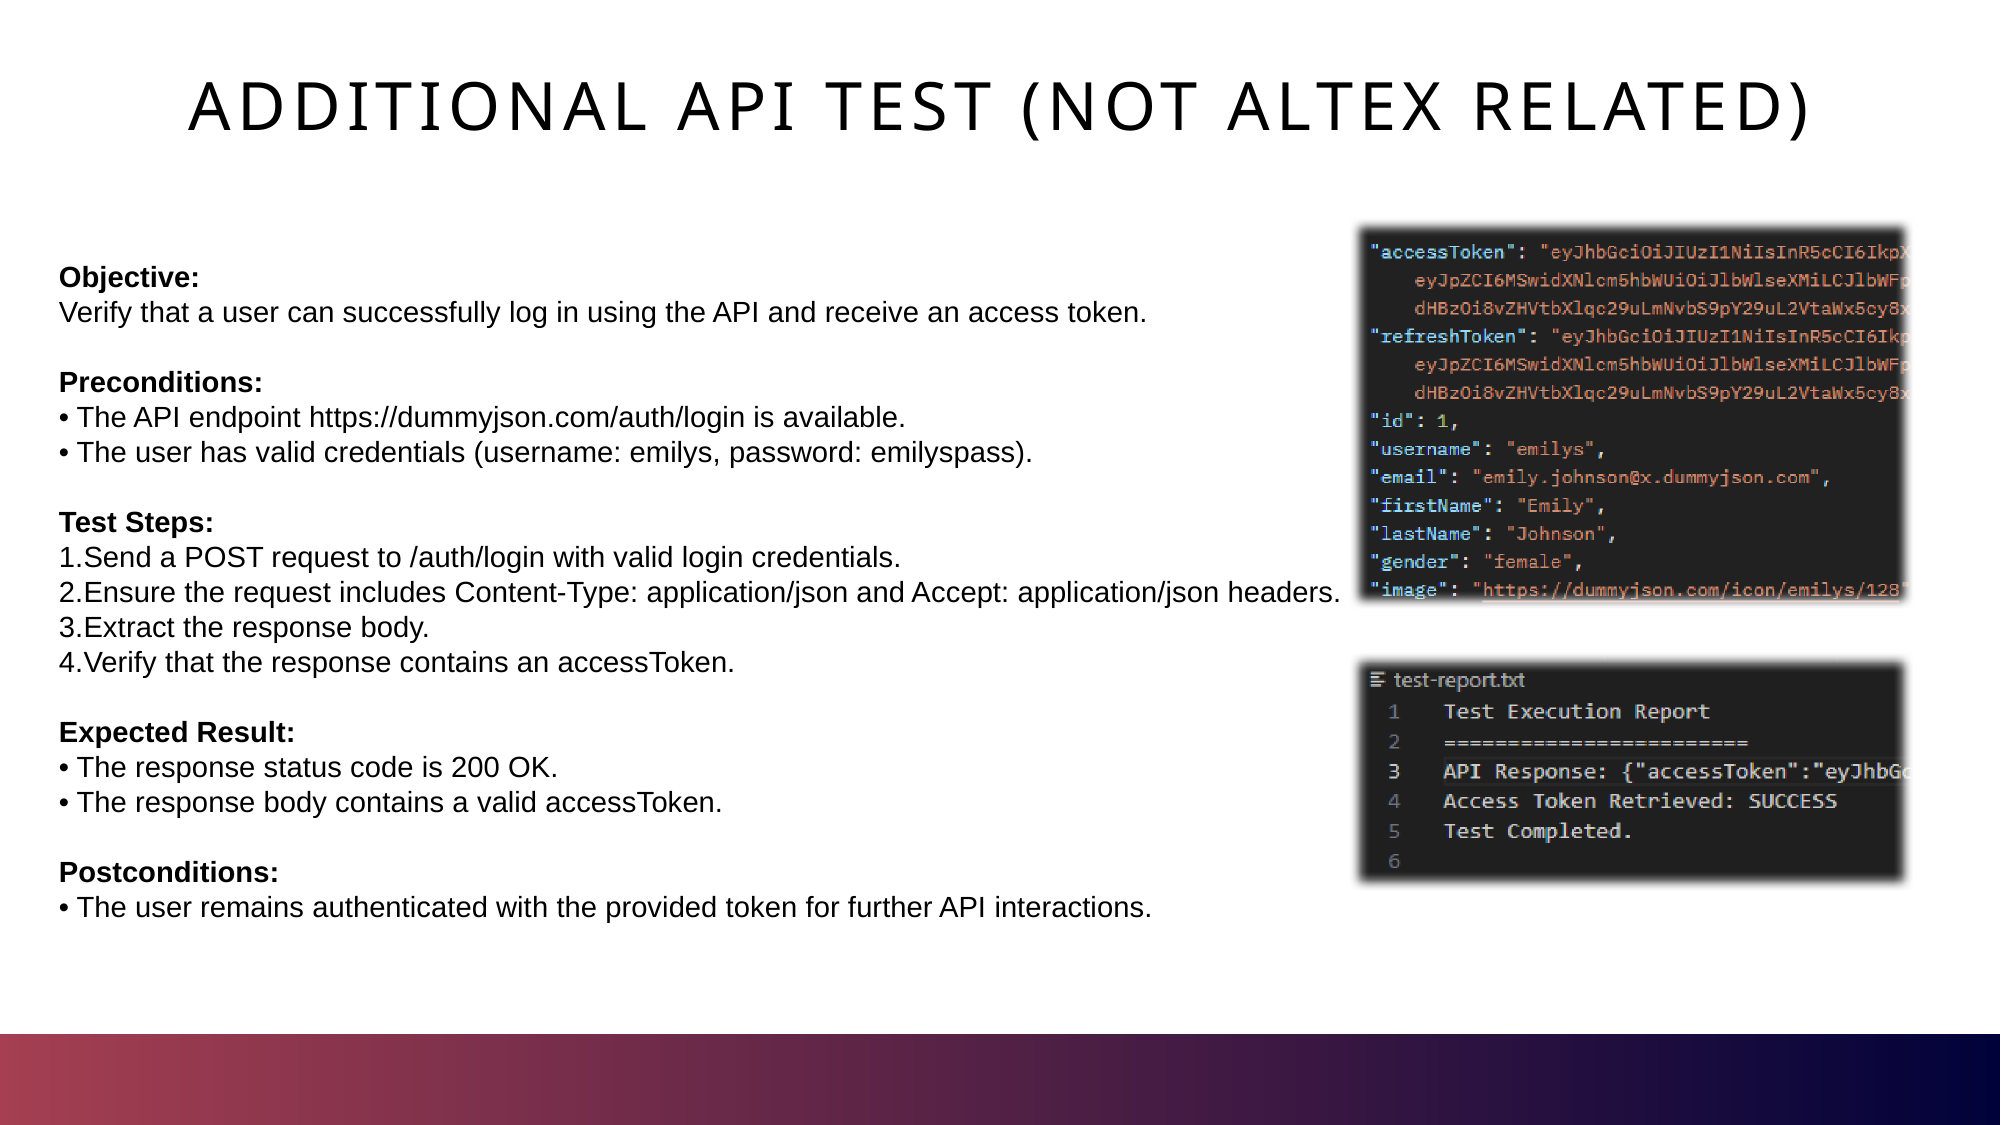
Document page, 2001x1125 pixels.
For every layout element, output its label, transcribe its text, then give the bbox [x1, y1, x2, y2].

list Objective: Verify that a user can successfully log in using the API and receive an access token. Preconditions: • The API endpoint https://dummyjson.com/auth/login is available. • The user has valid credentials (username: emilys, password: emilyspass). Test Steps: Send a POST request to /auth/login with valid login credentials. Ensure the request includes Content-Type: application/json and Accept: application/json headers. Extract the response body. Verify that the response contains an accessToken. Expected Result: • The response status code is 200 OK. • The response body contains a valid accessToken. Postconditions: • The user remains authenticated with the provided token for further API interactions. [43, 250, 1369, 931]
title Additional API Test (not altex related) [137, 0, 1863, 218]
picture [1349, 652, 1915, 891]
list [1349, 216, 1915, 611]
